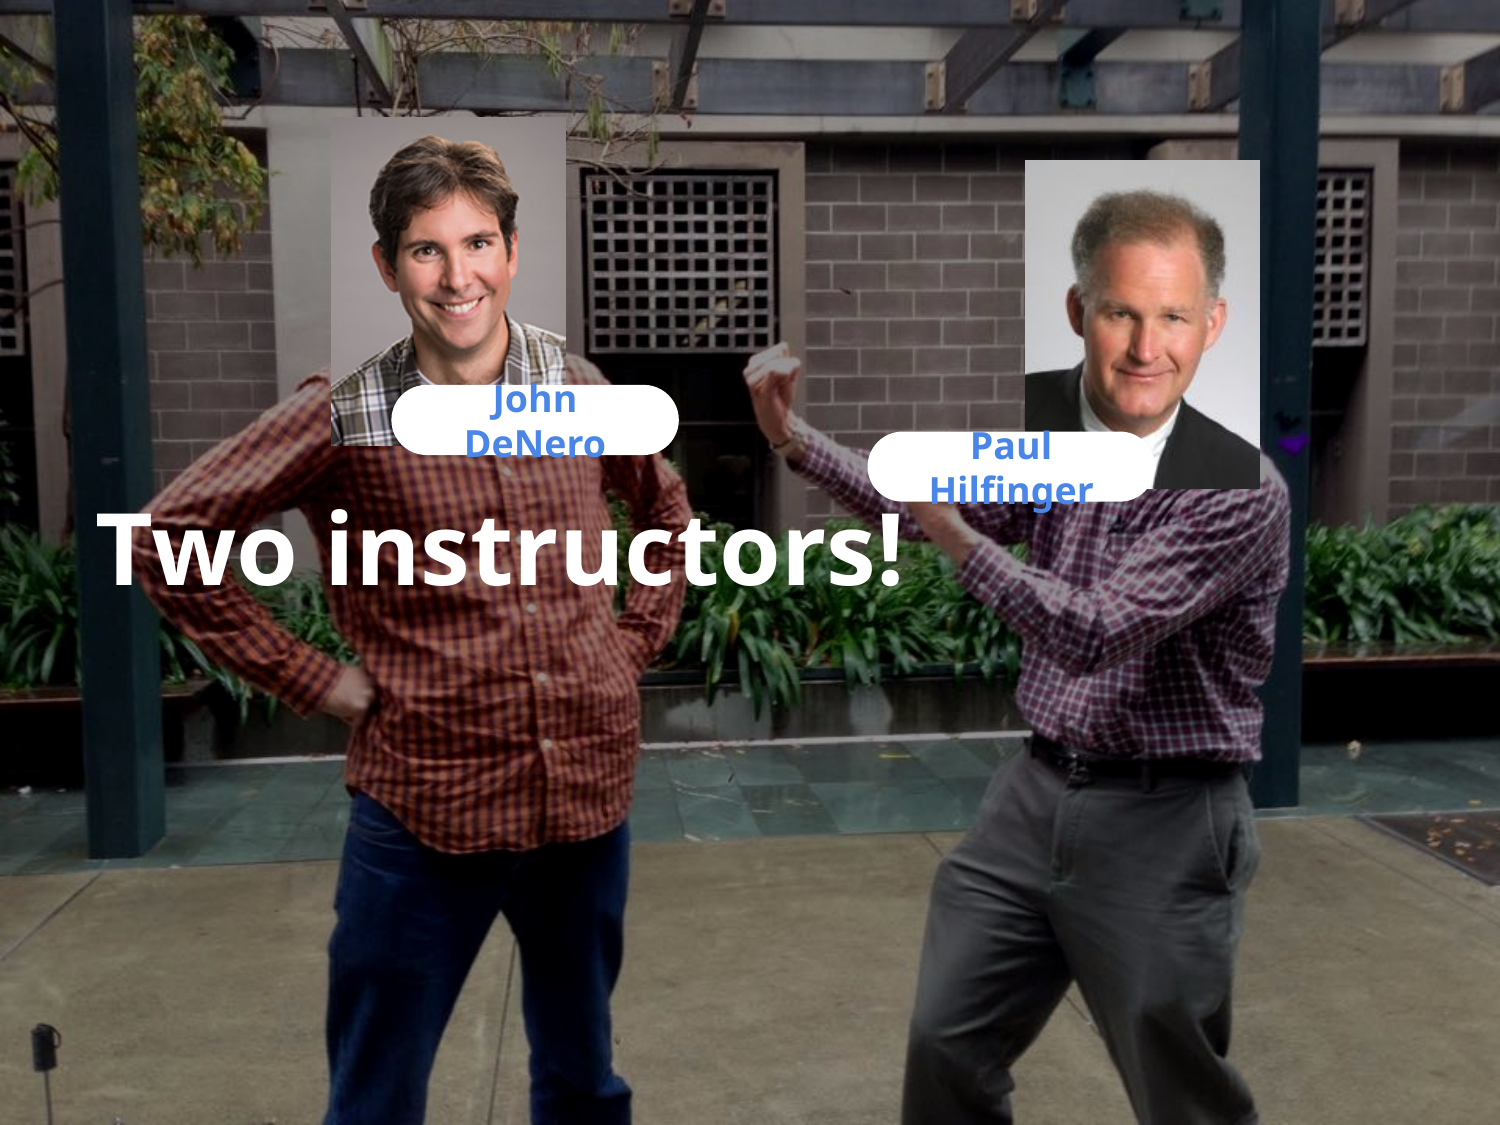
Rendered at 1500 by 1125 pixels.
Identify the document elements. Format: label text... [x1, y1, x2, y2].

text_box John DeNero [418, 384, 679, 456]
title Two instructors! [80, 98, 1390, 994]
text_box Paul Hilfinger [867, 431, 1139, 502]
picture [331, 117, 567, 447]
picture [1025, 159, 1260, 489]
text_box [0, 0, 1500, 1125]
